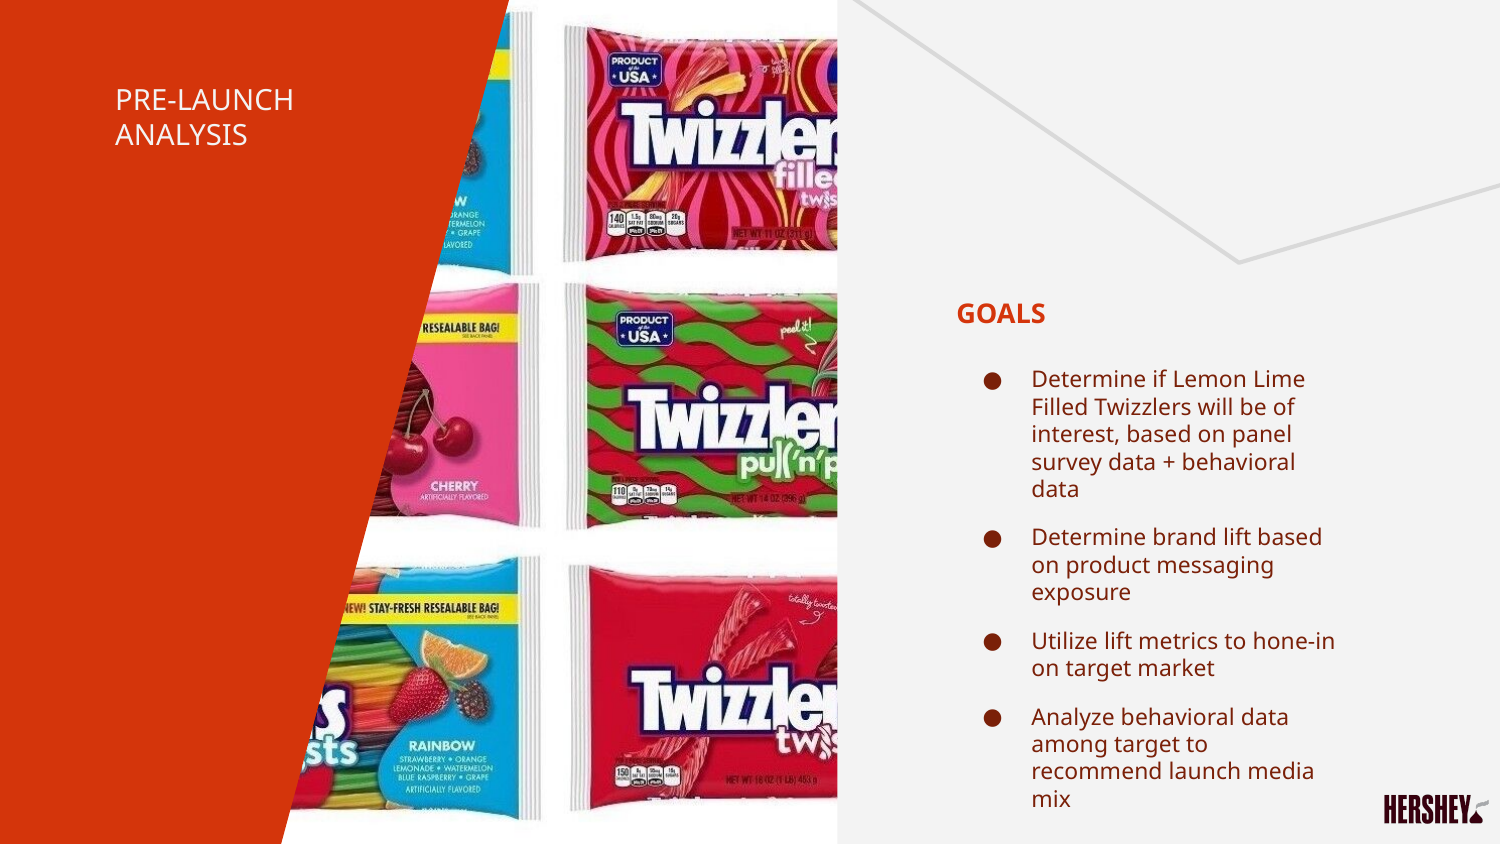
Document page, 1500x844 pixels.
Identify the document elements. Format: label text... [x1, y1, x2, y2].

subtitle Determine if Lemon Lime Filled Twizzlers will be of interest, based on panel survey data + behavioral data Determine brand lift based on product messaging exposure Utilize lift metrics to hone-in on target market Analyze behavioral data among target to recommend launch media mix [941, 349, 1353, 509]
title GOALS [941, 184, 1418, 344]
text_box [0, 0, 510, 844]
picture [1381, 791, 1492, 828]
picture [510, 0, 838, 844]
text_box [855, 0, 1126, 184]
